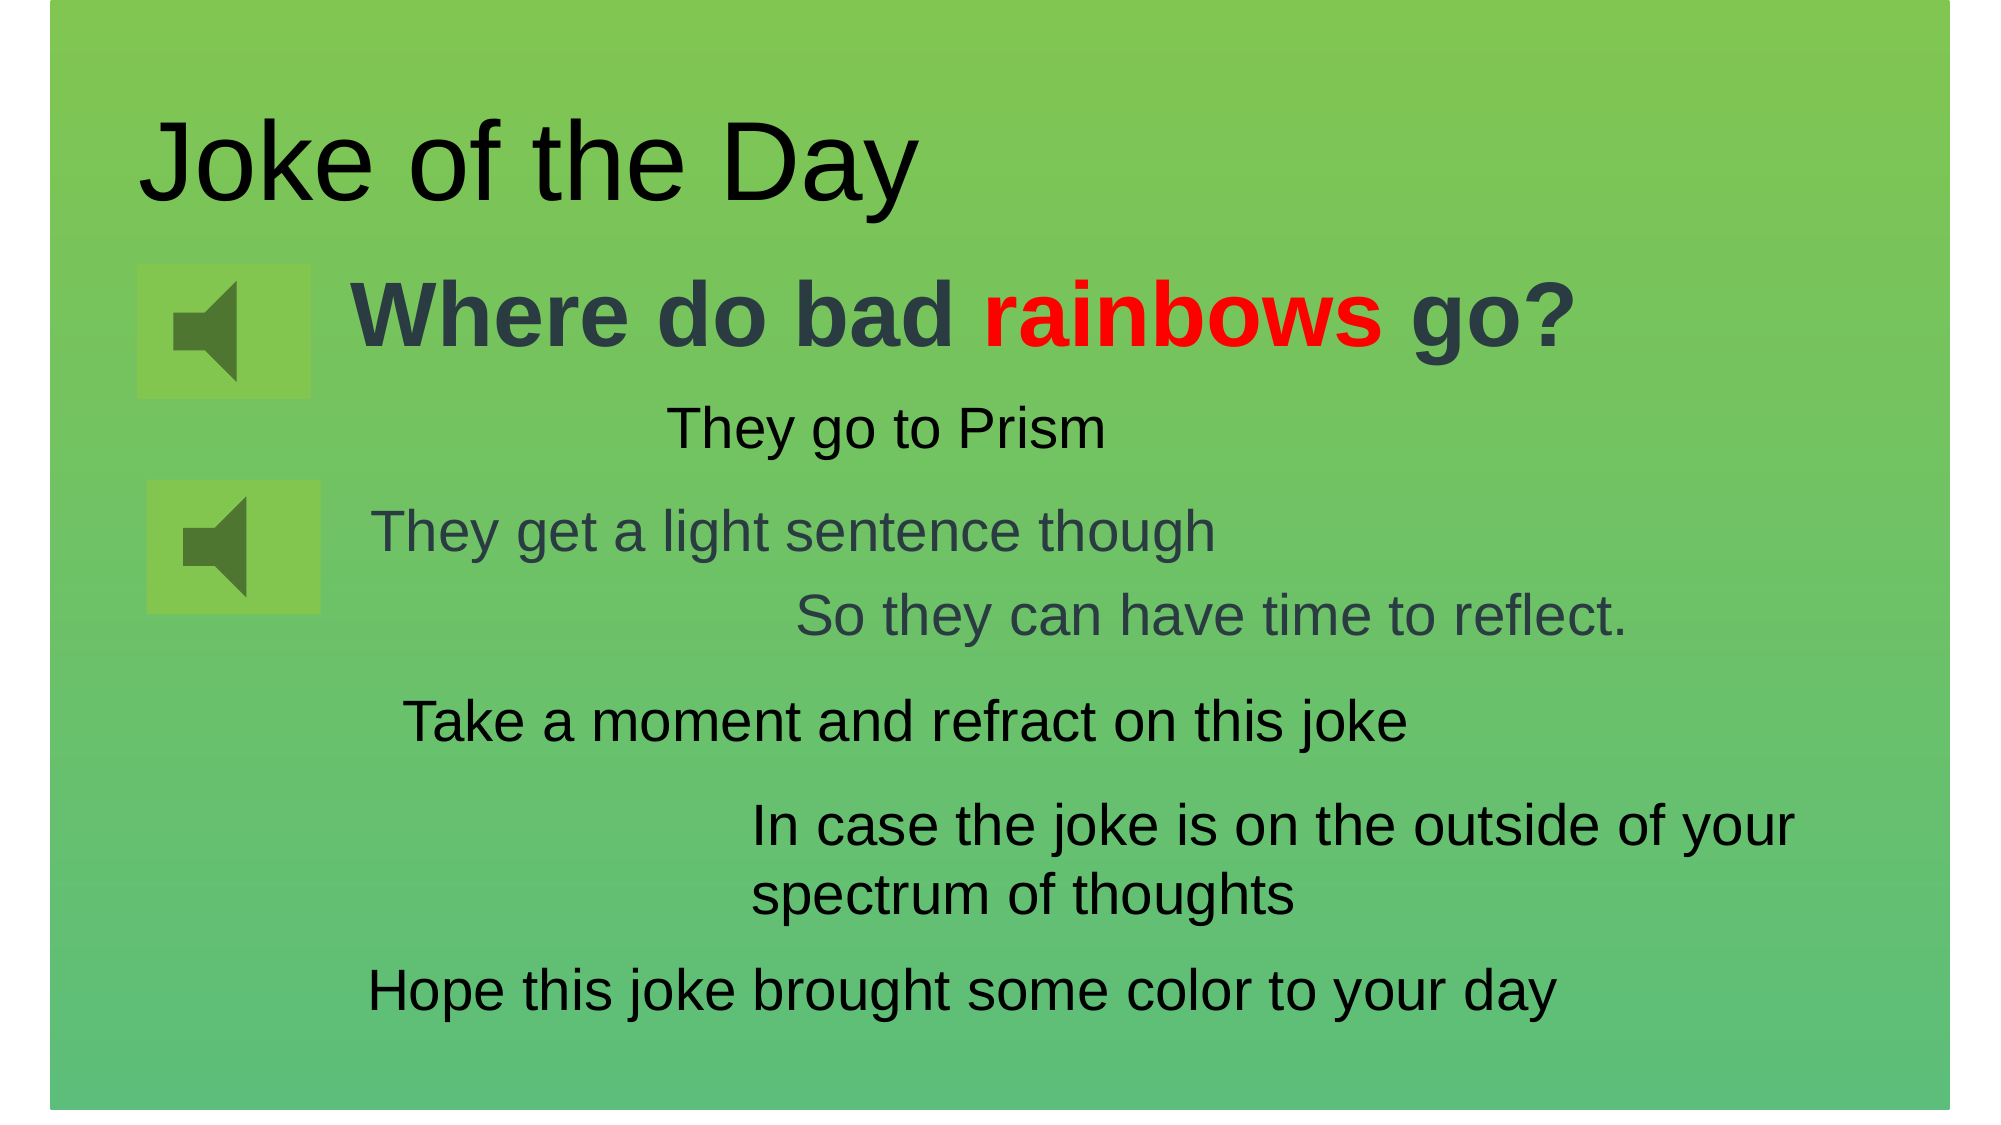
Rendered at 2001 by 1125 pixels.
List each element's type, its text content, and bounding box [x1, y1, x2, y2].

text_box Take a moment and refract on this joke [388, 676, 1477, 761]
text_box They get a light sentence though [355, 485, 1667, 571]
text_box They go to Prism [651, 382, 1740, 468]
text_box [146, 478, 322, 615]
text_box Hope this joke brought some color to your day [352, 944, 1606, 1030]
text_box [136, 263, 312, 400]
text_box In case the joke is on the outside of your spectrum of thoughts [736, 779, 1990, 934]
text_box Joke of the Day [123, 80, 1409, 230]
text_box Where do bad rainbows go? [336, 246, 1622, 372]
text_box [50, 0, 1950, 1110]
text_box So they can have time to reflect. [780, 569, 2000, 699]
